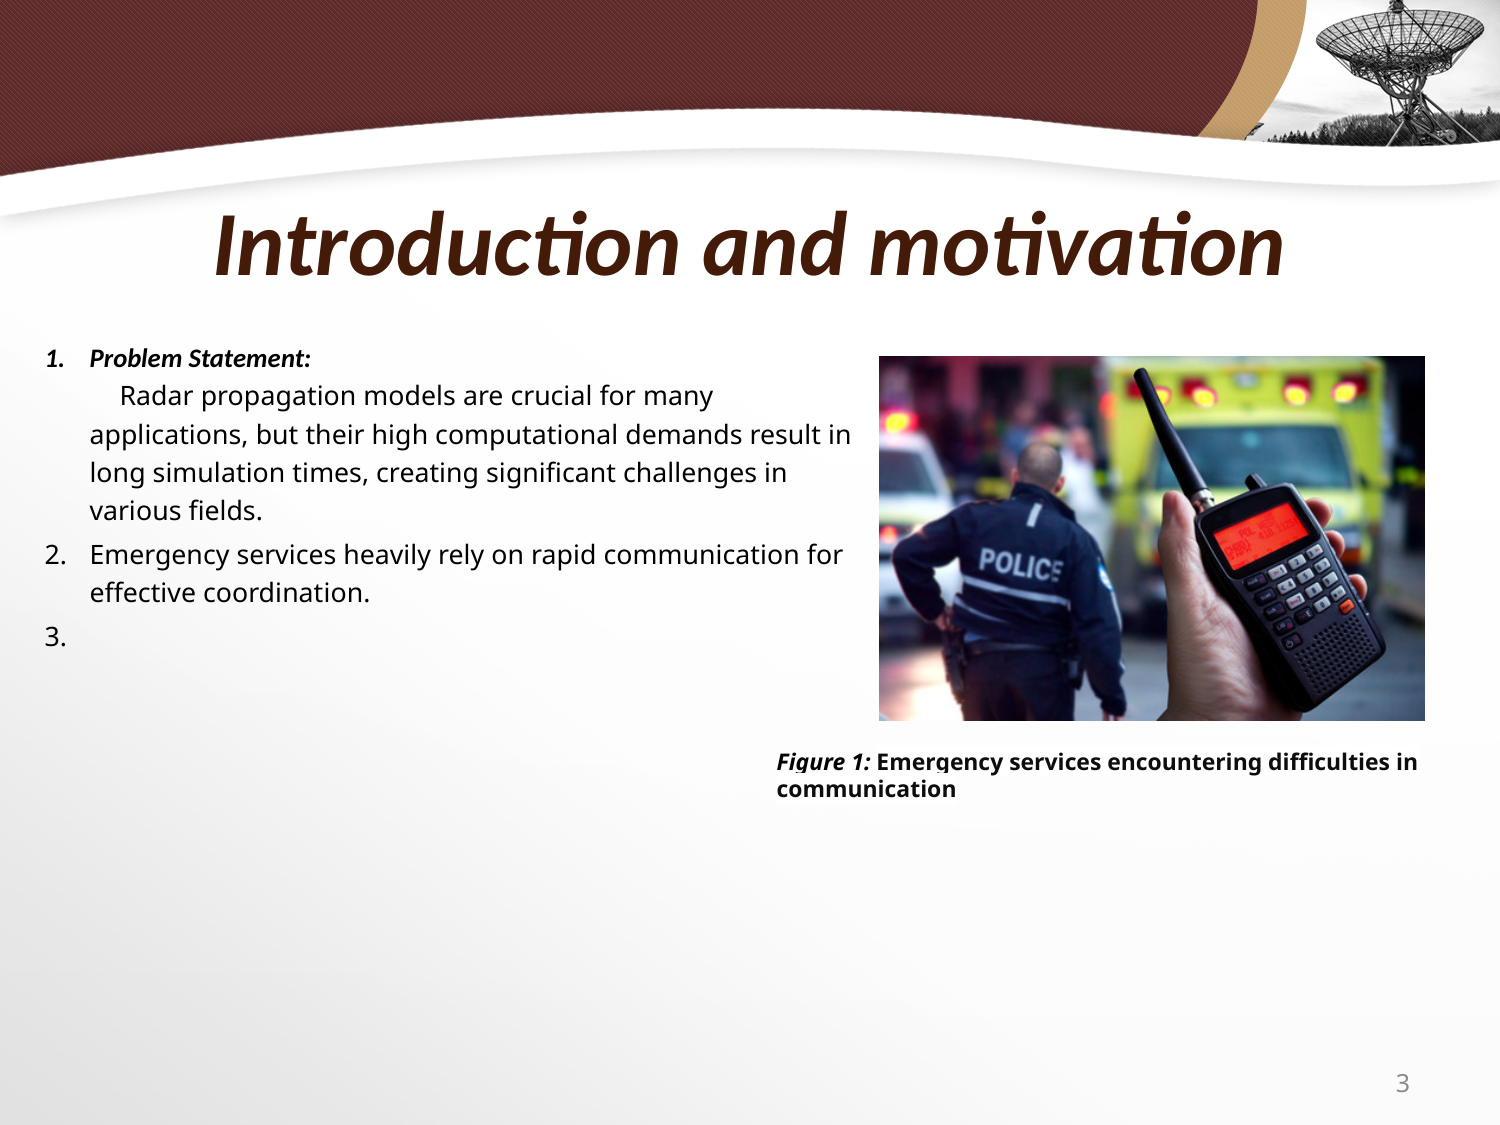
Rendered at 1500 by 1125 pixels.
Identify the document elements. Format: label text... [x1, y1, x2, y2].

slide_number 3 [1074, 1066, 1425, 1103]
title Introduction and motivation [121, 173, 1379, 305]
list Problem Statement: Radar propagation models are crucial for many applications, but their high computational demands result in long simulation times, creating significant challenges in various fields. Emergency services heavily rely on rapid communication for effective coordination. On a scale of 1 to 10, how severe would the consequences be if communication between emergency responders were cut off or slowed down? [29, 327, 880, 740]
text_box Figure 1: Emergency services encountering difficulties in communication [761, 739, 1481, 810]
picture [0, 1, 1500, 1125]
